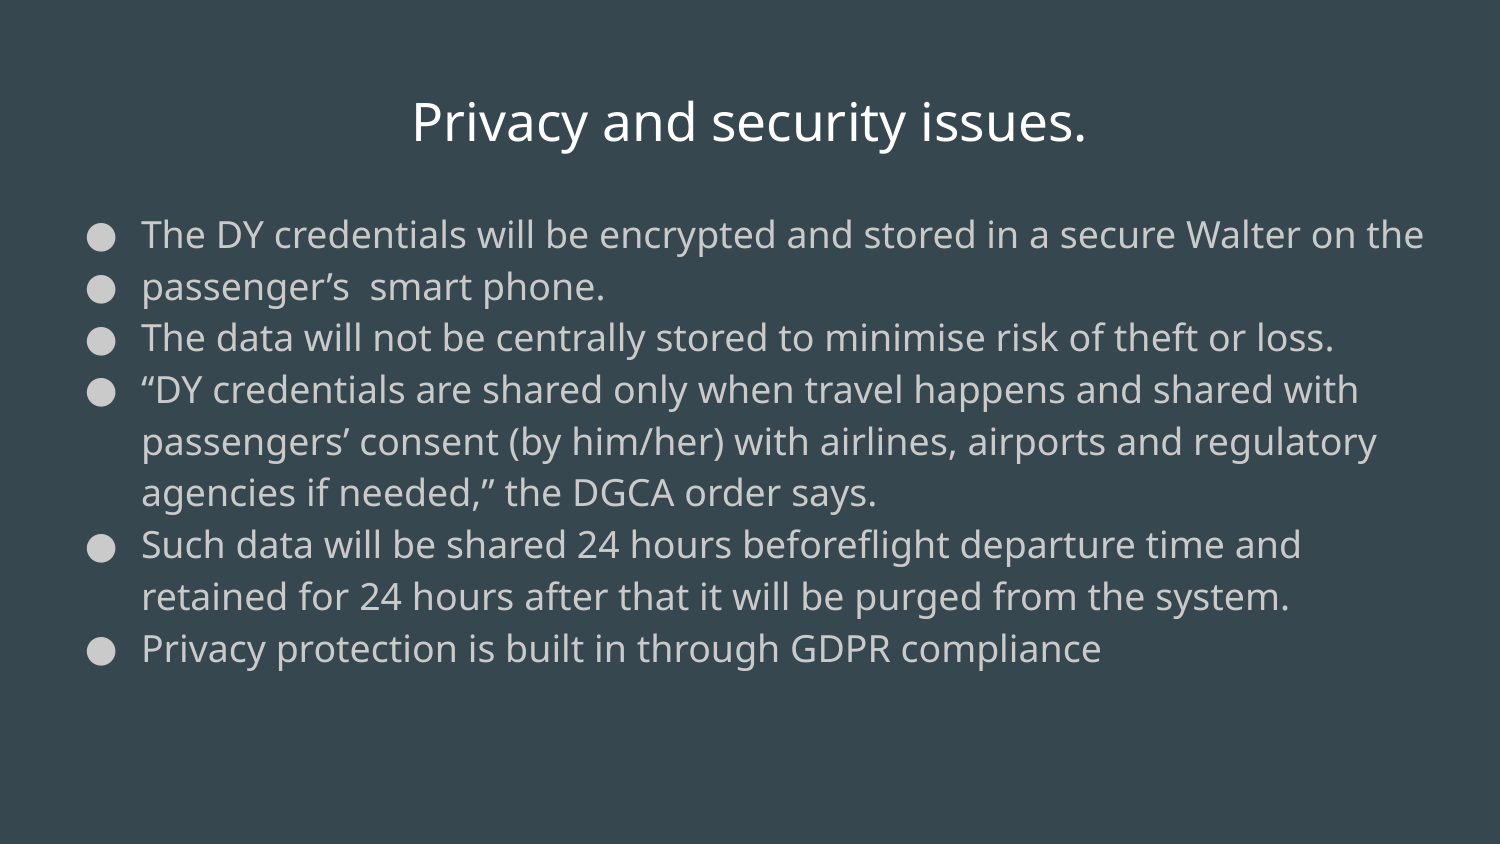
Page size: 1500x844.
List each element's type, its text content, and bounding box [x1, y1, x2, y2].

title Privacy and security issues. [51, 72, 1449, 167]
list The DY credentials will be encrypted and stored in a secure Walter on the passenger’s smart phone. The data will not be centrally stored to minimise risk of theft or loss. “DY credentials are shared only when travel happens and shared with passengers’ consent (by him/her) with airlines, airports and regulatory agencies if needed,” the DGCA order says. Such data will be shared 24 hours beforeflight departure time and retained for 24 hours after that it will be purged from the system. Privacy protection is built in through GDPR compliance [51, 189, 1449, 750]
